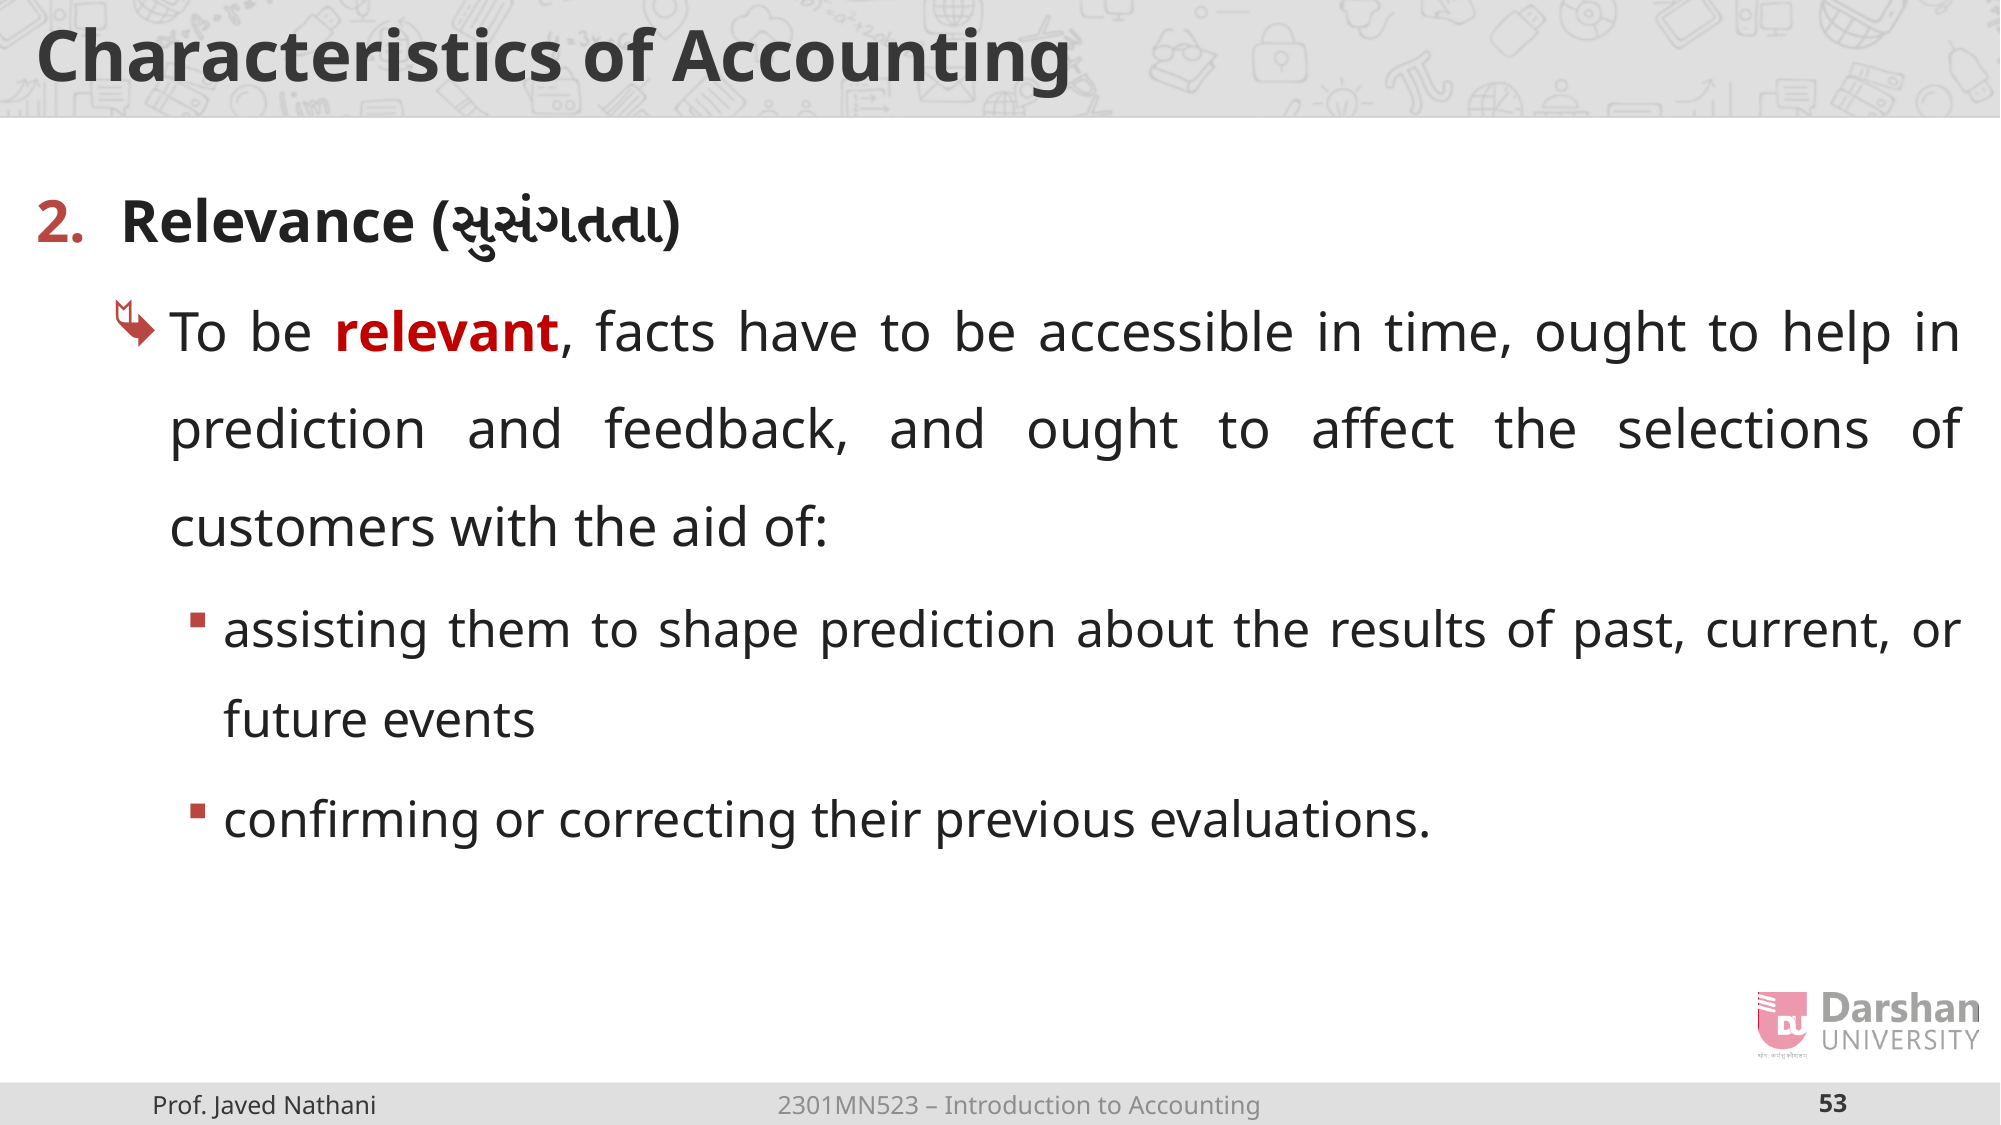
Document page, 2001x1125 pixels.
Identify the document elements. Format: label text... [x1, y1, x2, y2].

title Characteristics of Accounting [0, 0, 2000, 117]
list Relevance (સુસંગતતા) To be relevant, facts have to be accessible in time, ought to help in prediction and feedback, and ought to affect the selections of customers with the aid of: assisting them to shape prediction about the results of past, current, or future events confirming or correcting their previous evaluations. [21, 141, 1979, 1059]
